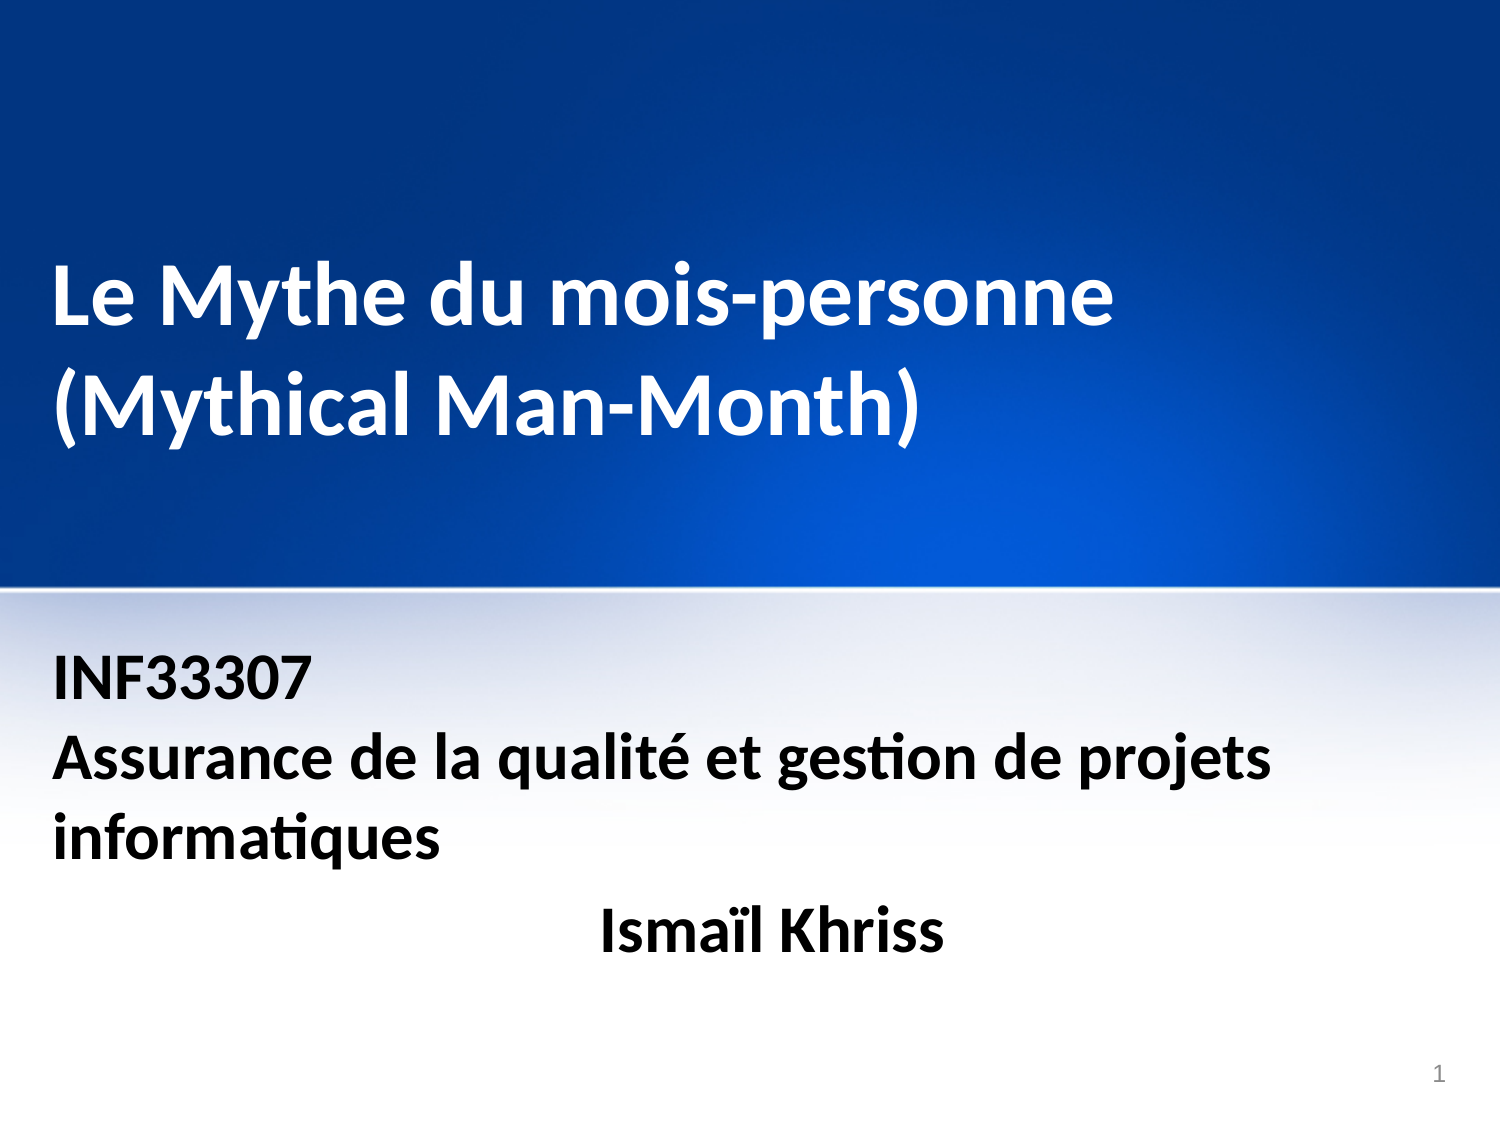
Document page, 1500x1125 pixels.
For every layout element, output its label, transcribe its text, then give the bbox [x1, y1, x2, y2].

subtitle INF33307 Assurance de la qualité et gestion de projets informatiques Ismaïl Khriss [37, 624, 1359, 975]
slide_number 1 [1111, 1042, 1462, 1103]
title Le Mythe du mois-personne (Mythical Man-Month) [36, 125, 1170, 563]
picture [0, 0, 1500, 1125]
